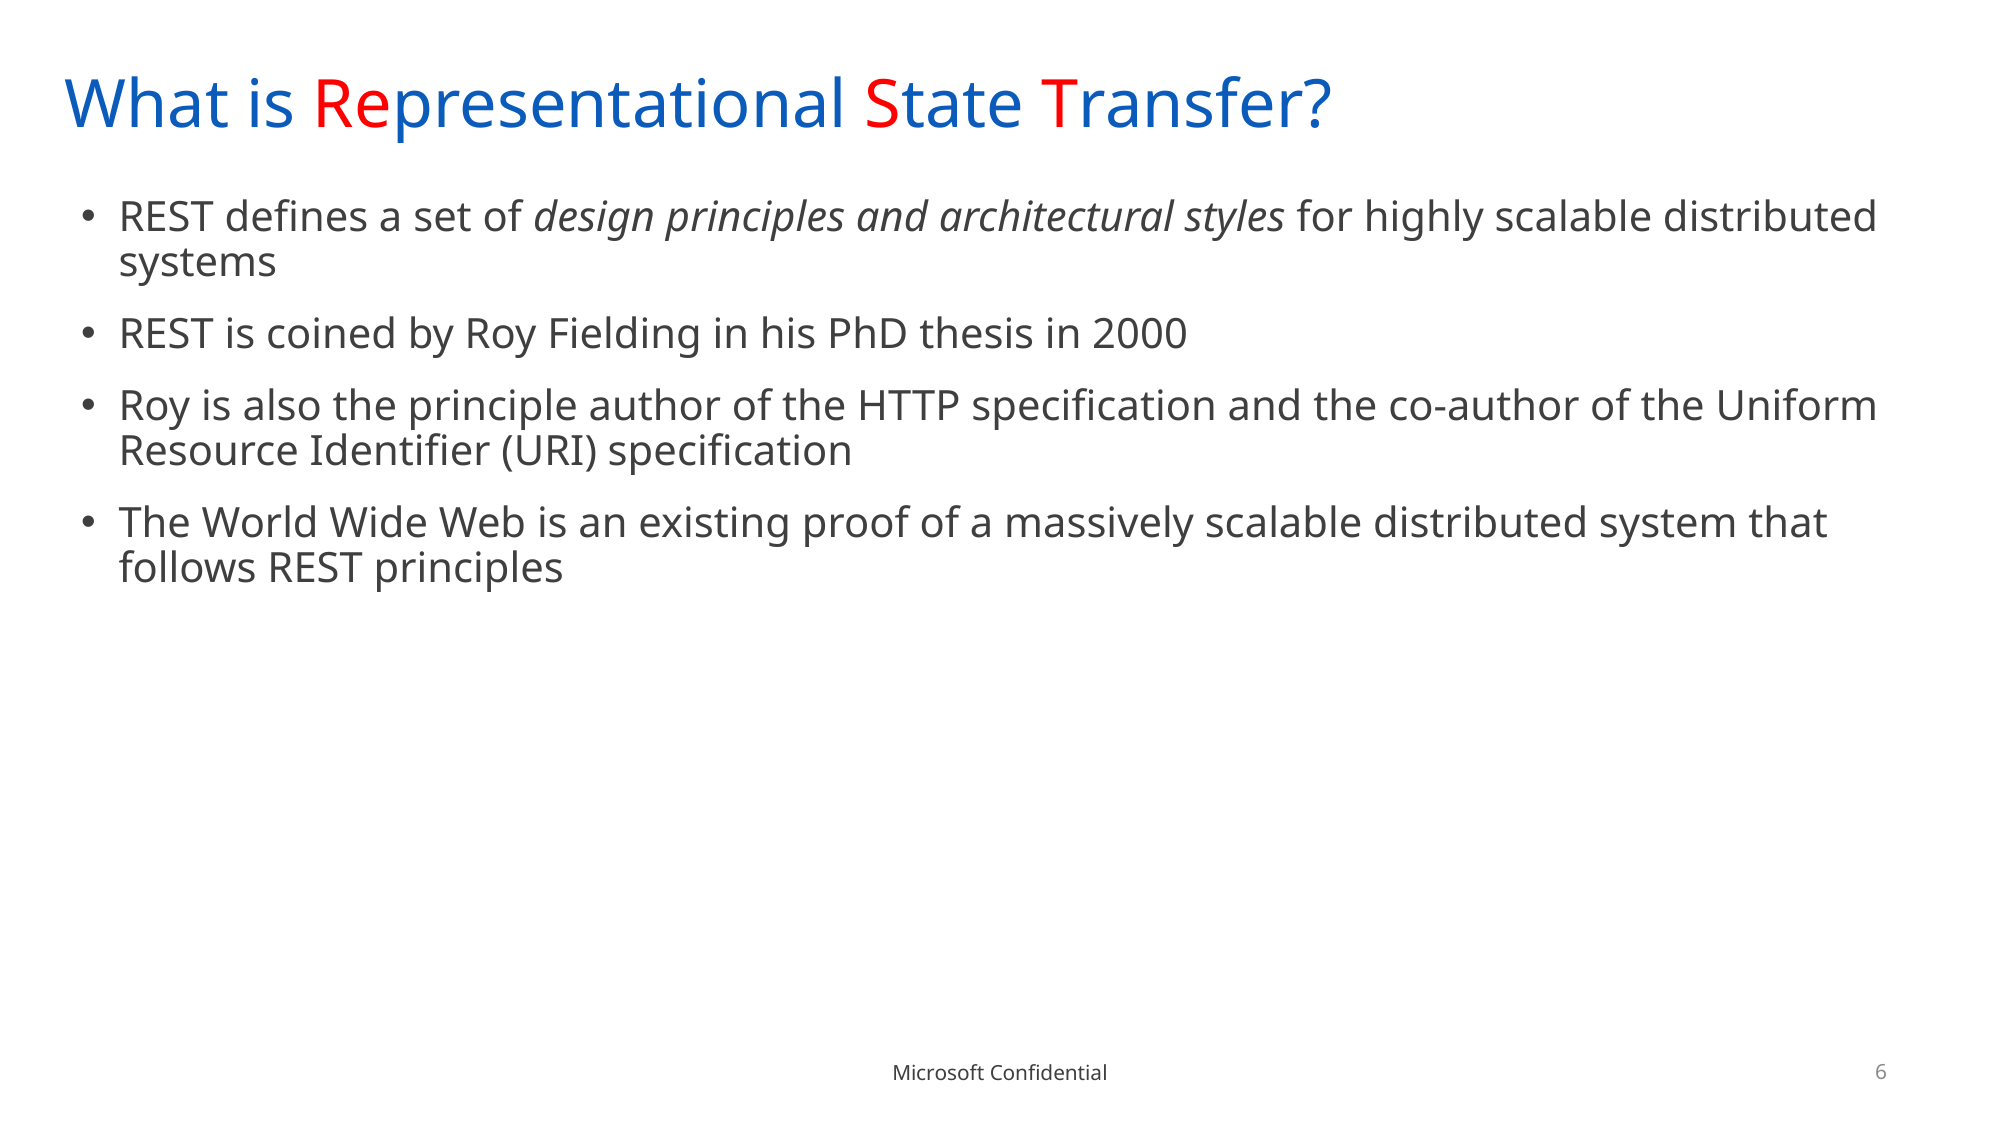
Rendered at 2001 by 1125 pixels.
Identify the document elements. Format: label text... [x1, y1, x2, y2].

list REST defines a set of design principles and architectural styles for highly scalable distributed systems REST is coined by Roy Fielding in his PhD thesis in 2000 Roy is also the principle author of the HTTP specification and the co-author of the Uniform Resource Identifier (URI) specification The World Wide Web is an existing proof of a massively scalable distributed system that follows REST principles [66, 187, 1899, 1001]
title What is Representational State Transfer? [49, 49, 1899, 162]
slide_number 6 [1451, 1042, 1902, 1103]
